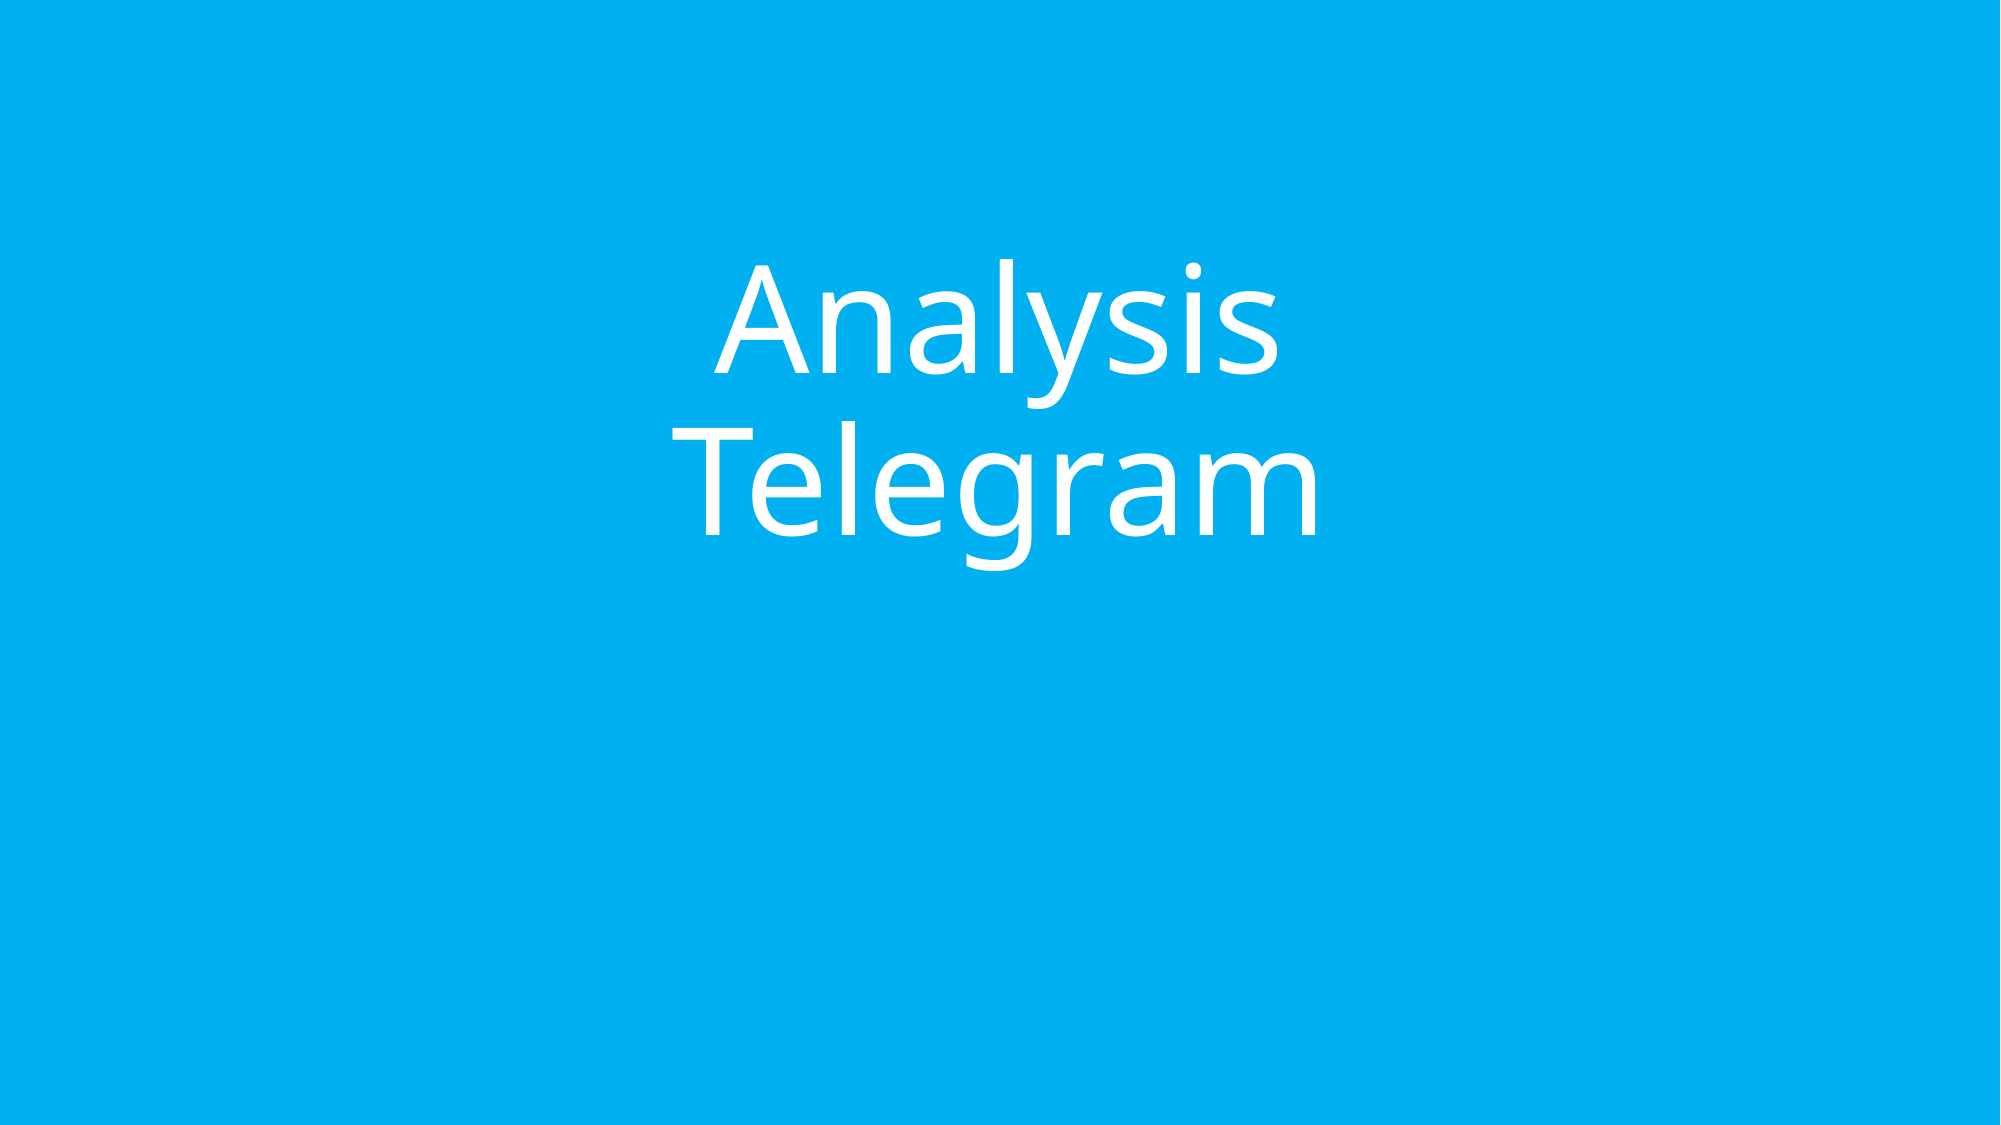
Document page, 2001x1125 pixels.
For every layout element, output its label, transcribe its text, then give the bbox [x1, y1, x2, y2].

title Analysis Telegram [249, 184, 1750, 576]
